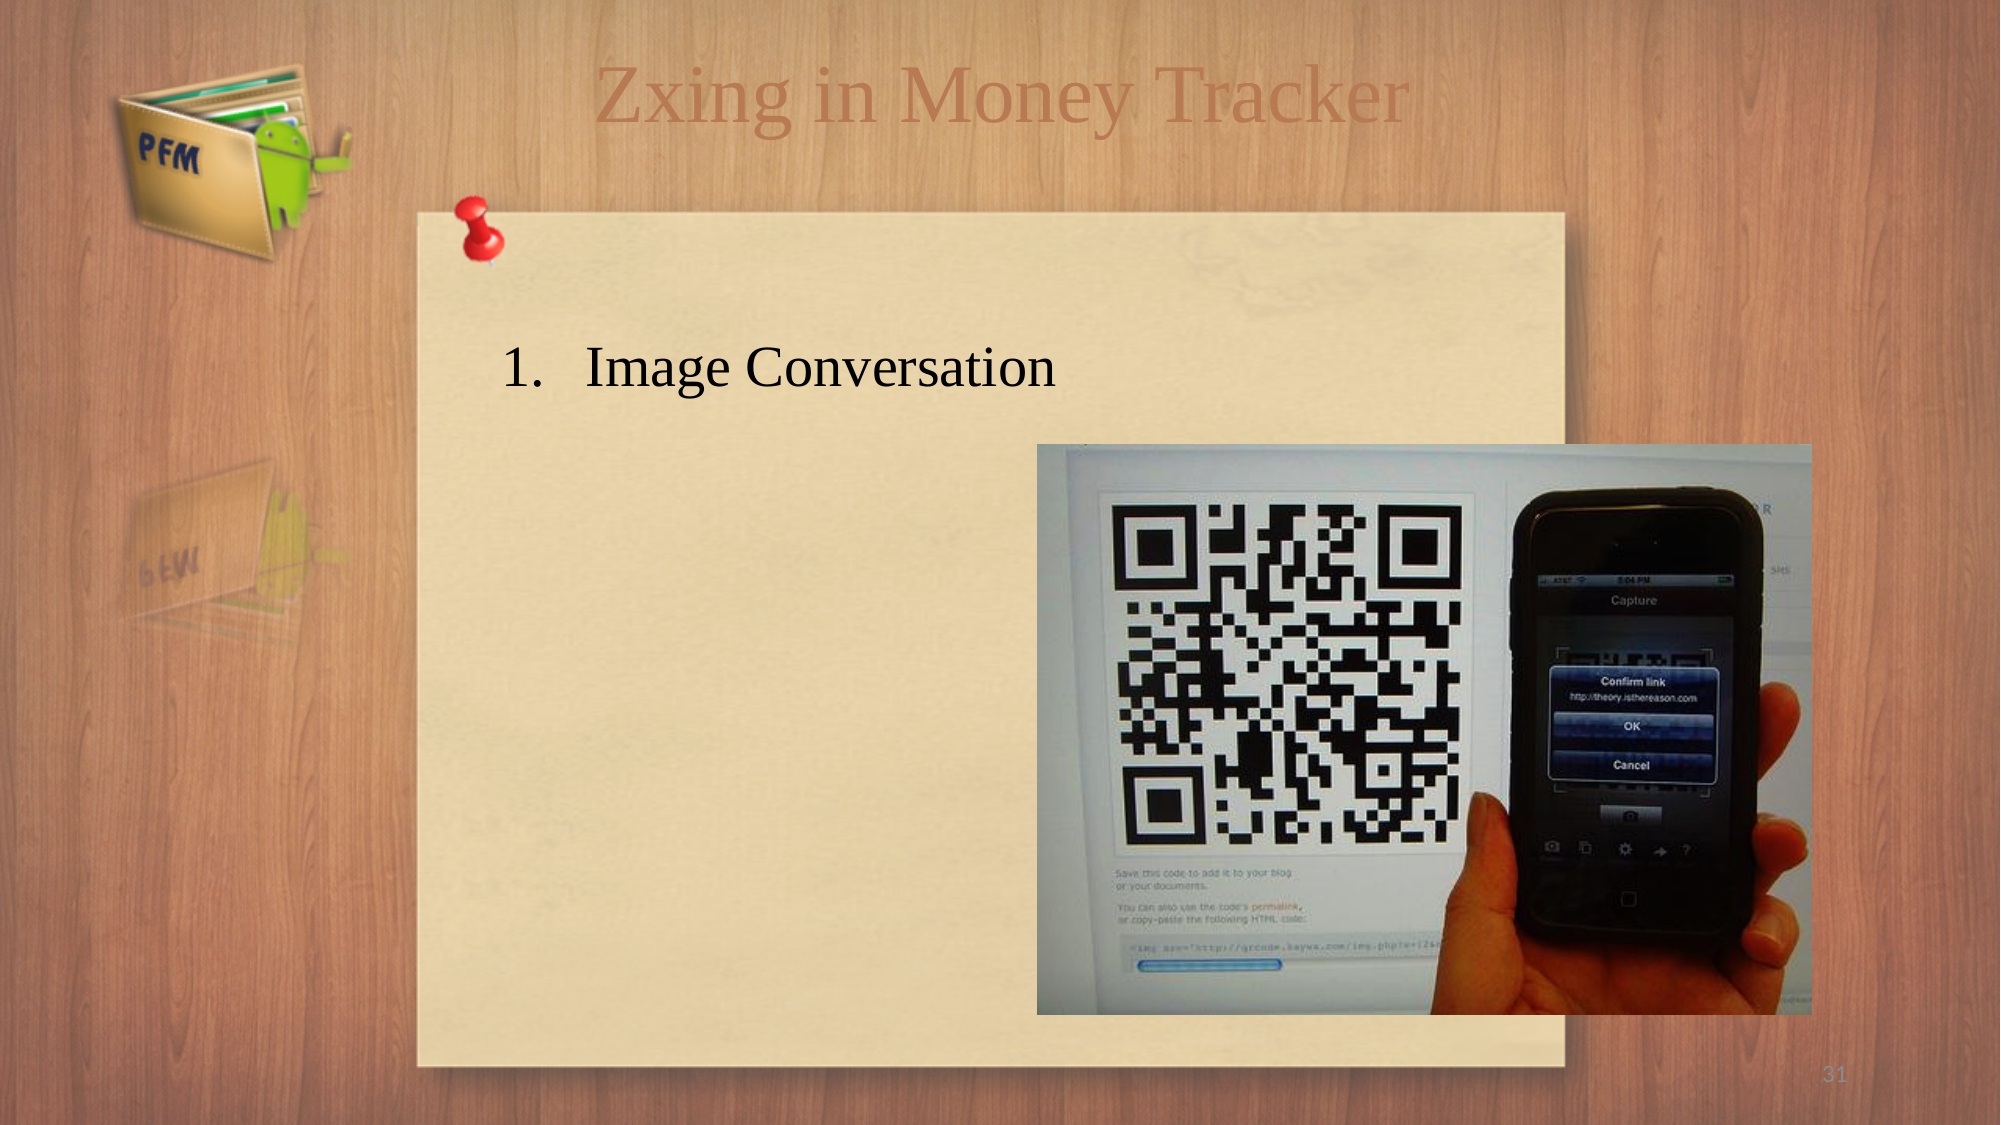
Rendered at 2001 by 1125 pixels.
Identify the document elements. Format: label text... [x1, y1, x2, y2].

text_box Zxing in Money Tracker [140, 0, 1865, 179]
picture [1037, 444, 1813, 1015]
slide_number 31 [1325, 1042, 1863, 1103]
list Image Conversation [486, 328, 1863, 1014]
